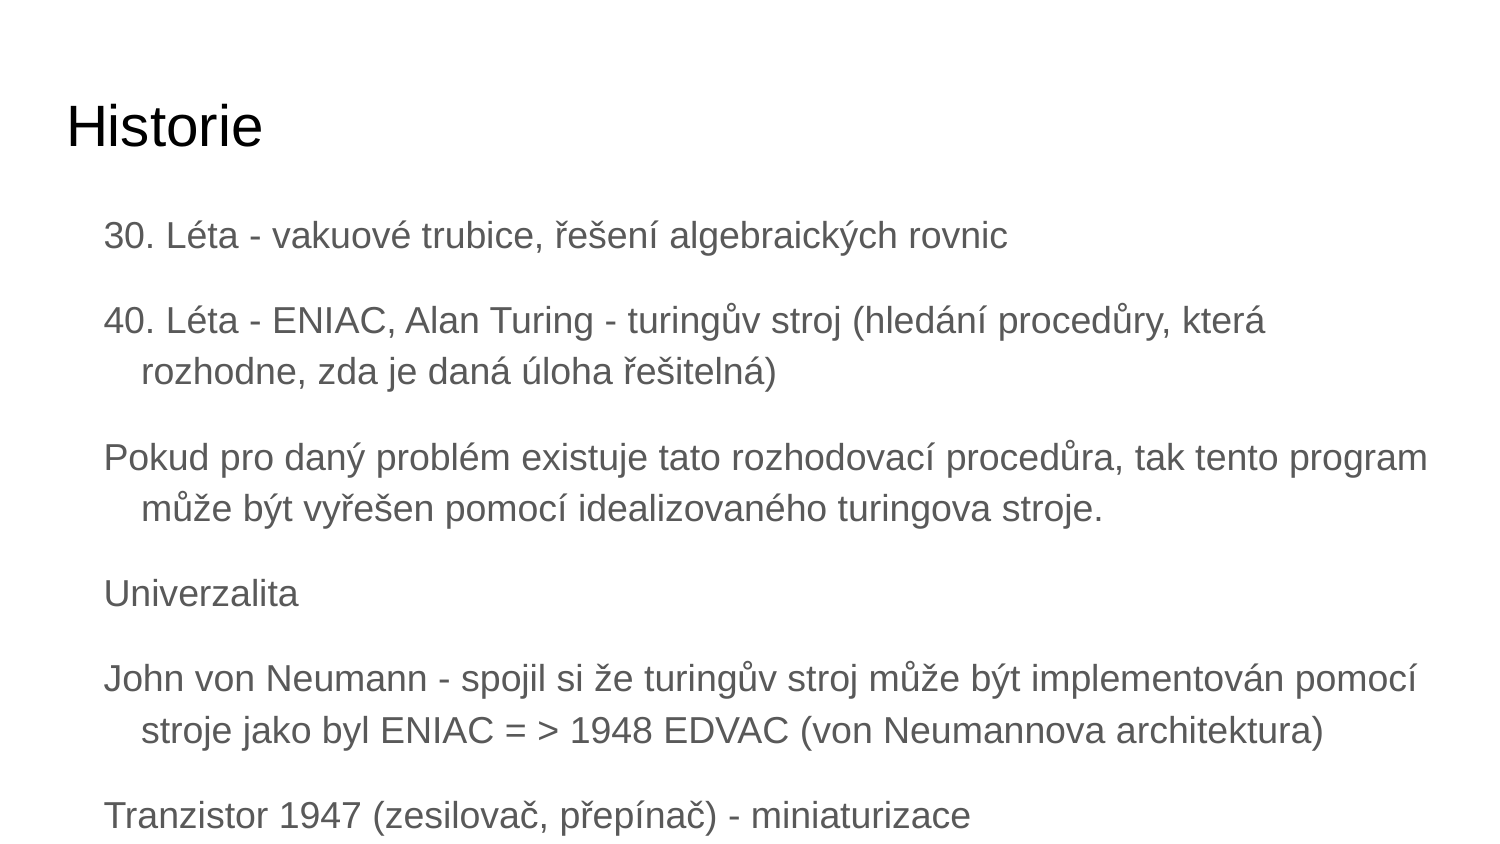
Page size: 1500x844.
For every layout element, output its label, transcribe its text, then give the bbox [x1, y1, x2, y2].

title Historie [51, 72, 1449, 167]
list 30. Léta - vakuové trubice, řešení algebraických rovnic 40. Léta - ENIAC, Alan Turing - turingův stroj (hledání procedůry, která rozhodne, zda je daná úloha řešitelná) Pokud pro daný problém existuje tato rozhodovací procedůra, tak tento program může být vyřešen pomocí idealizovaného turingova stroje. Univerzalita John von Neumann - spojil si že turingův stroj může být implementován pomocí stroje jako byl ENIAC = > 1948 EDVAC (von Neumannova architektura) Tranzistor 1947 (zesilovač, přepínač) - miniaturizace Moore 1965 - Mooreův zákon (výkon se zdvojnásobuje každých 18 měsíců) Proč binární soustava? [51, 189, 1449, 750]
